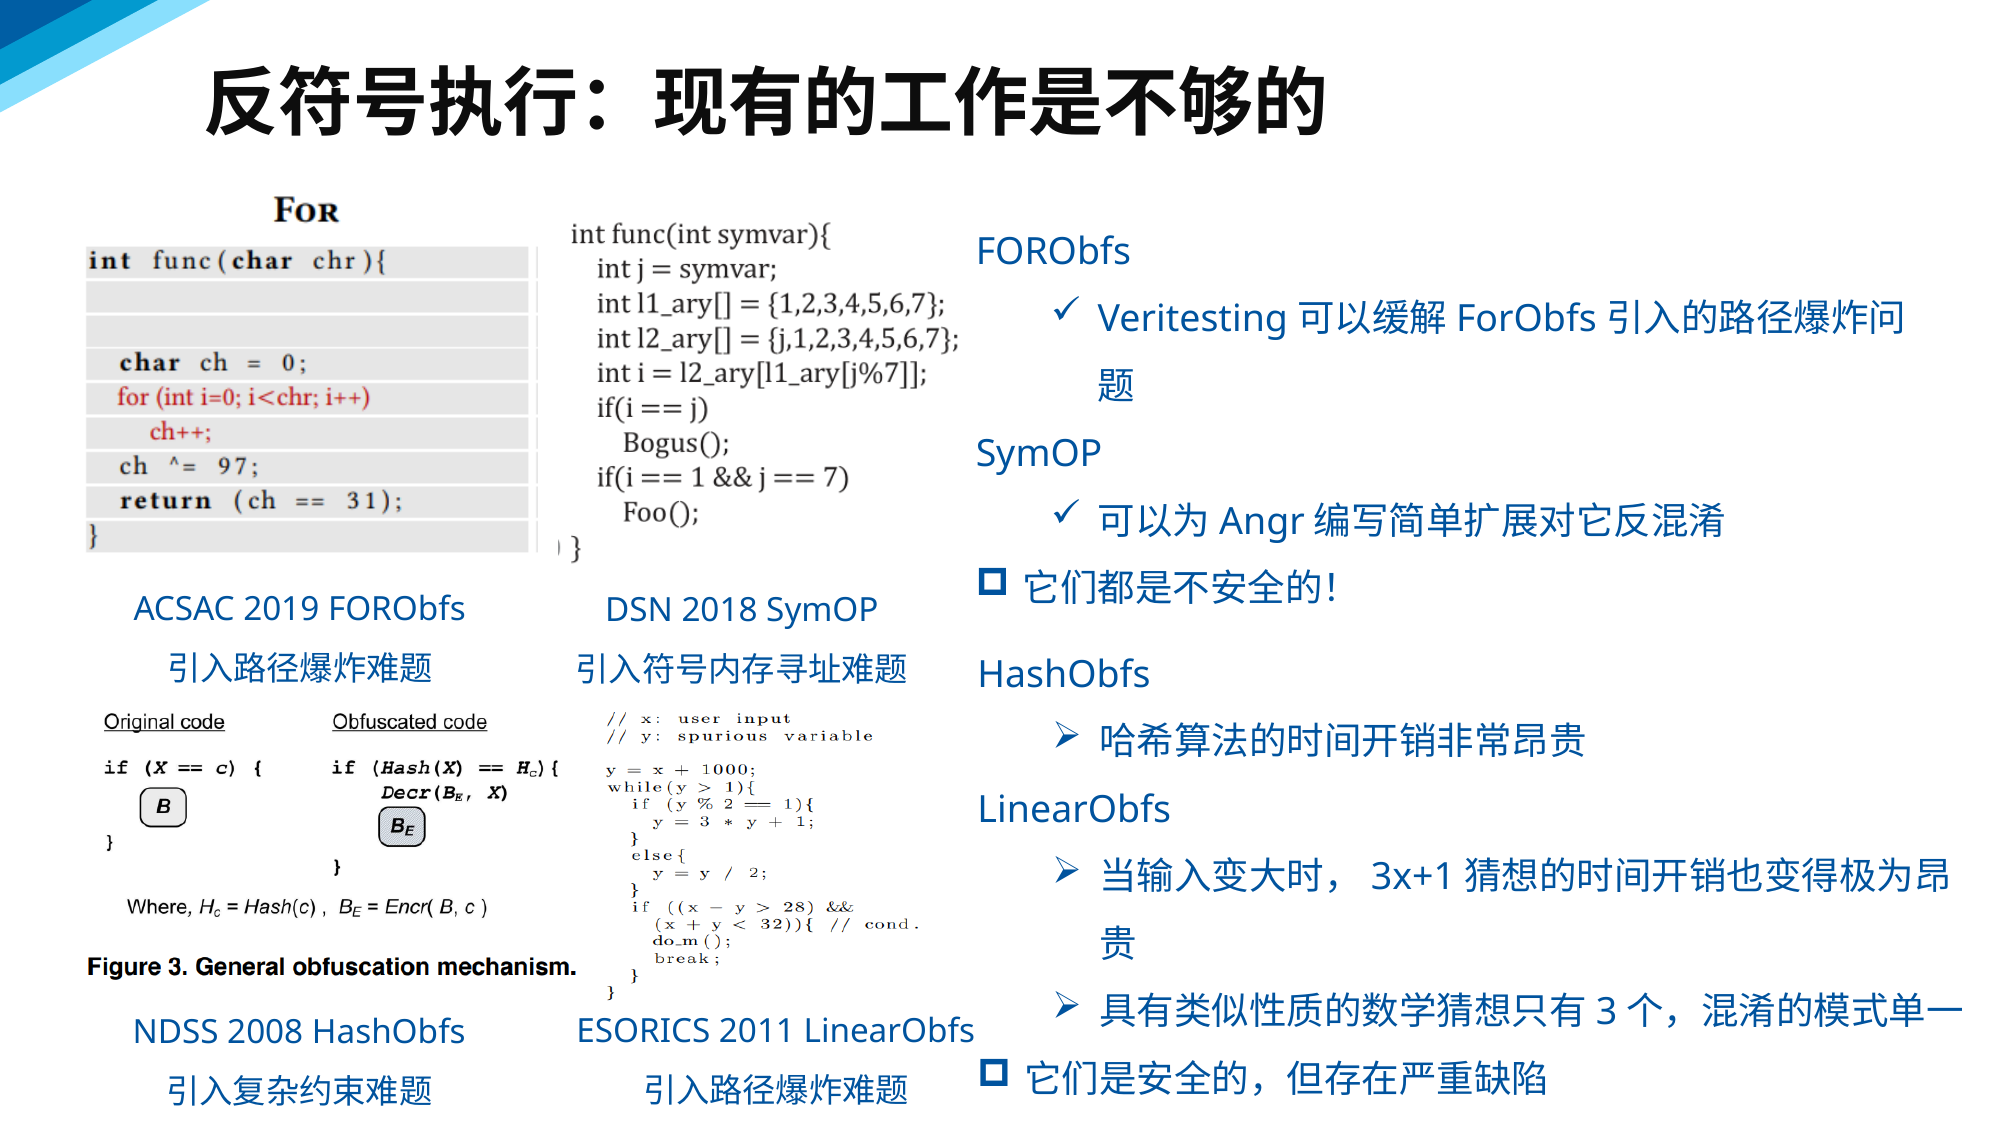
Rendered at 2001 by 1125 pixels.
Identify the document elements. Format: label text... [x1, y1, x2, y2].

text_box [515, 217, 969, 690]
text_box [549, 709, 1003, 1112]
text_box 反符号执行：现有的工作是不够的 [188, 47, 1525, 152]
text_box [59, 689, 611, 1113]
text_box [73, 189, 538, 689]
text_box FORObfs Veritesting可以缓解ForObfs引入的路径爆炸问题 SymOP 可以为Angr编写简单扩展对它反混淆 它们都是不安全的！ [961, 197, 1945, 617]
text_box HashObfs 哈希算法的时间开销非常昂贵 LinearObfs 当输入变大时，3x+1猜想的时间开销也变得极为昂贵 具有类似性质的数学猜想只有3个，混淆的模式单一 它们是安全的，但存在严重缺陷 [962, 619, 2000, 1107]
